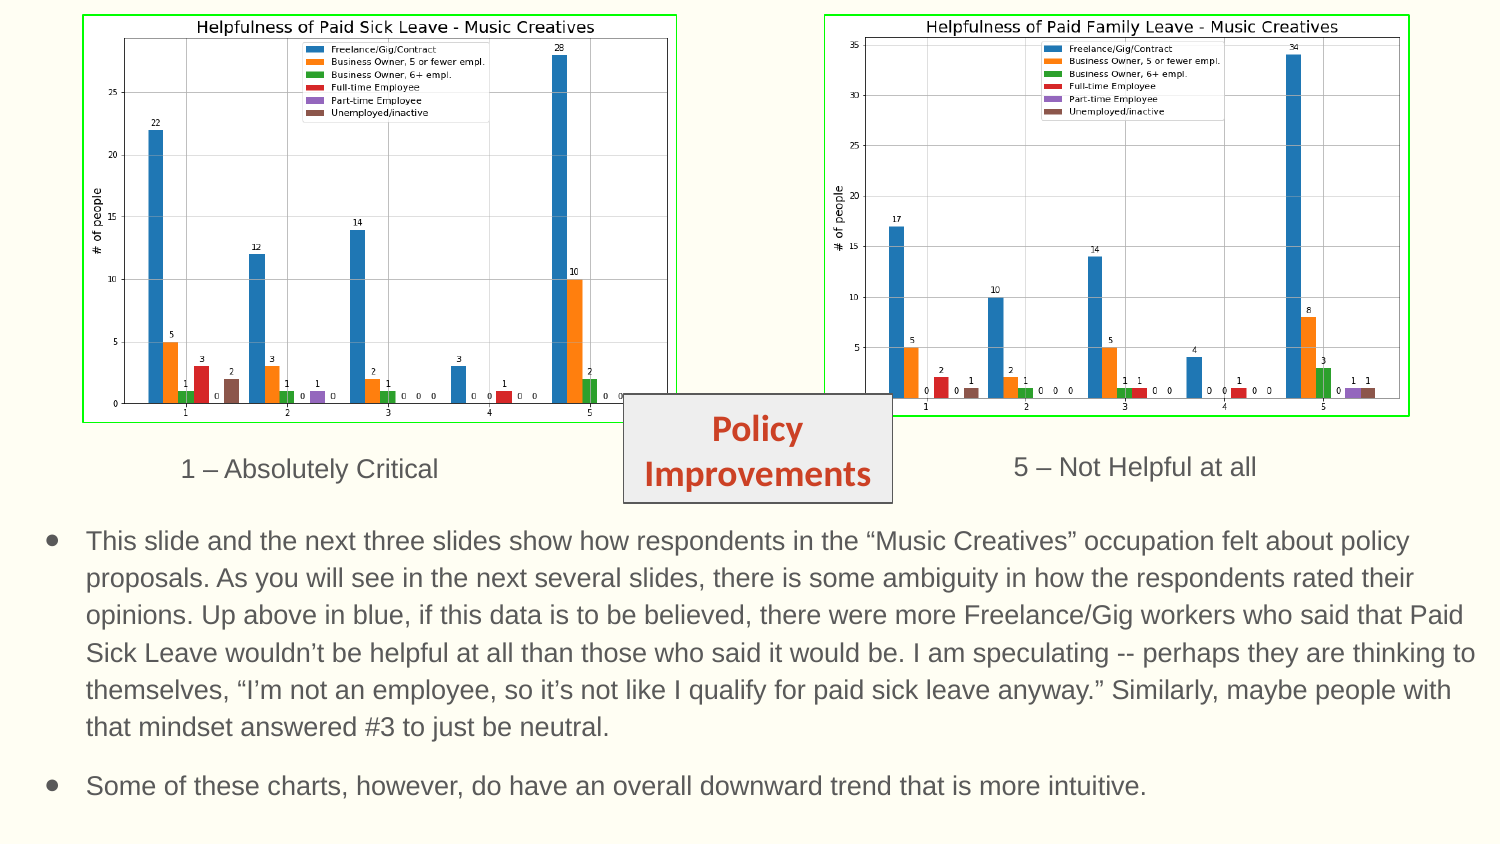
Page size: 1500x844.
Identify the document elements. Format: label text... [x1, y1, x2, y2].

picture [83, 15, 676, 423]
text_box 5 – Not Helpful at all [993, 429, 1320, 493]
list This slide and the next three slides show how respondents in the “Music Creatives” occupation felt about policy proposals. As you will see in the next several slides, there is some ambiguity in how the respondents rated their opinions. Up above in blue, if this data is to be believed, there were more Freelance/Gig workers who said that Paid Sick Leave wouldn’t be helpful at all than those who said it would be. I am speculating -- perhaps they are thinking to themselves, “I’m not an employee, so it’s not like I qualify for paid sick leave anyway.” Similarly, maybe people with that mindset answered #3 to just be neutral. Some of these charts, however, do have an overall downward trend that is more intuitive. [24, 503, 1492, 822]
text_box Policy Improvements [623, 393, 893, 503]
picture [825, 15, 1409, 416]
text_box 1 – Absolutely Critical [160, 431, 487, 494]
